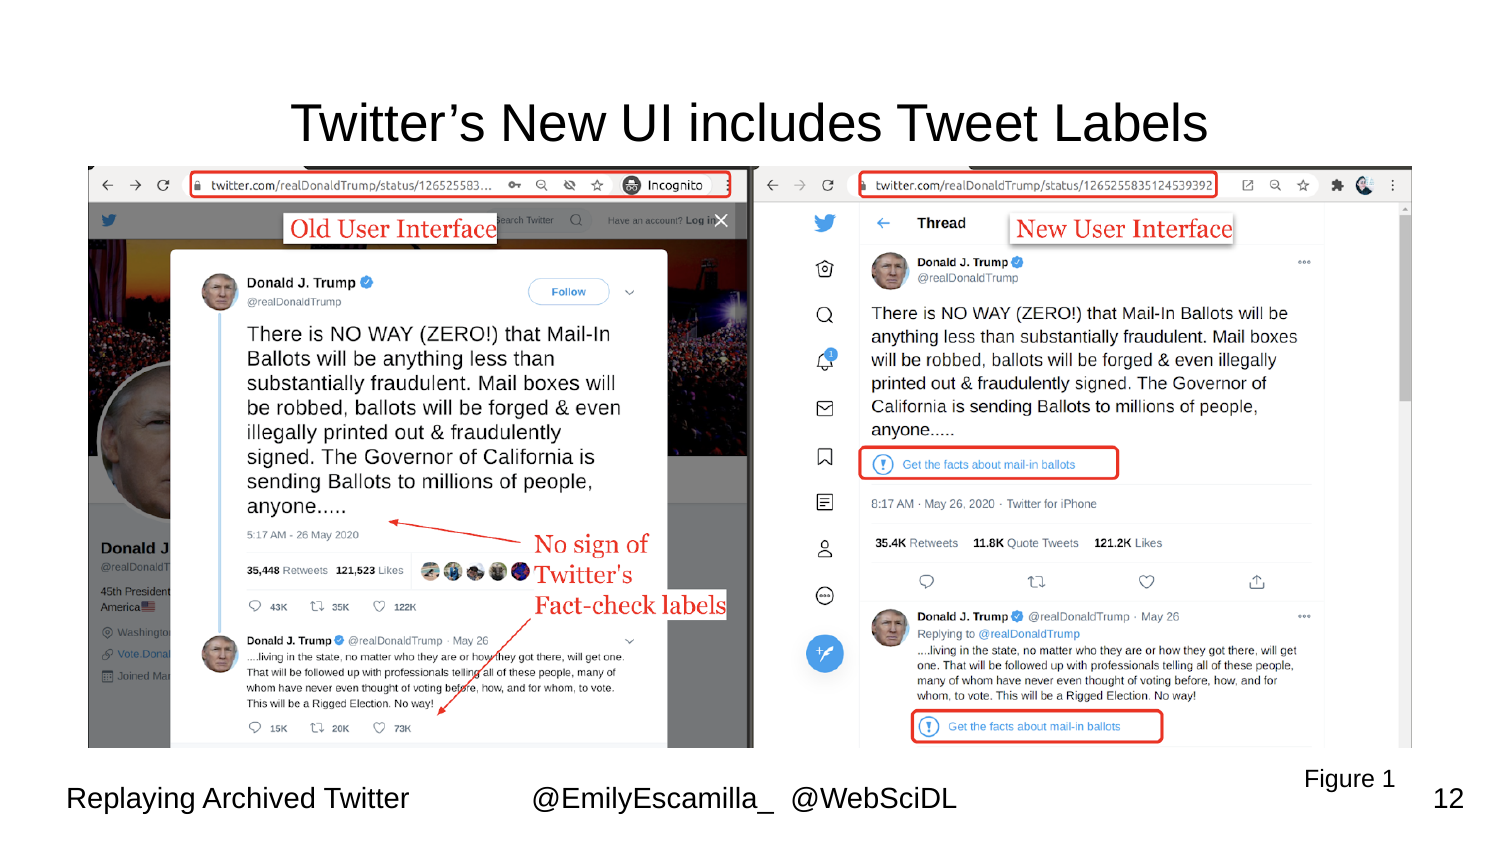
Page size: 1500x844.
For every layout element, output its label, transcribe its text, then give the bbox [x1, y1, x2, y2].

title Twitter’s New UI includes Tweet Labels [51, 72, 1449, 167]
slide_number 12 [1389, 764, 1480, 830]
picture [88, 166, 1412, 748]
text_box Figure 1 [1271, 754, 1412, 808]
